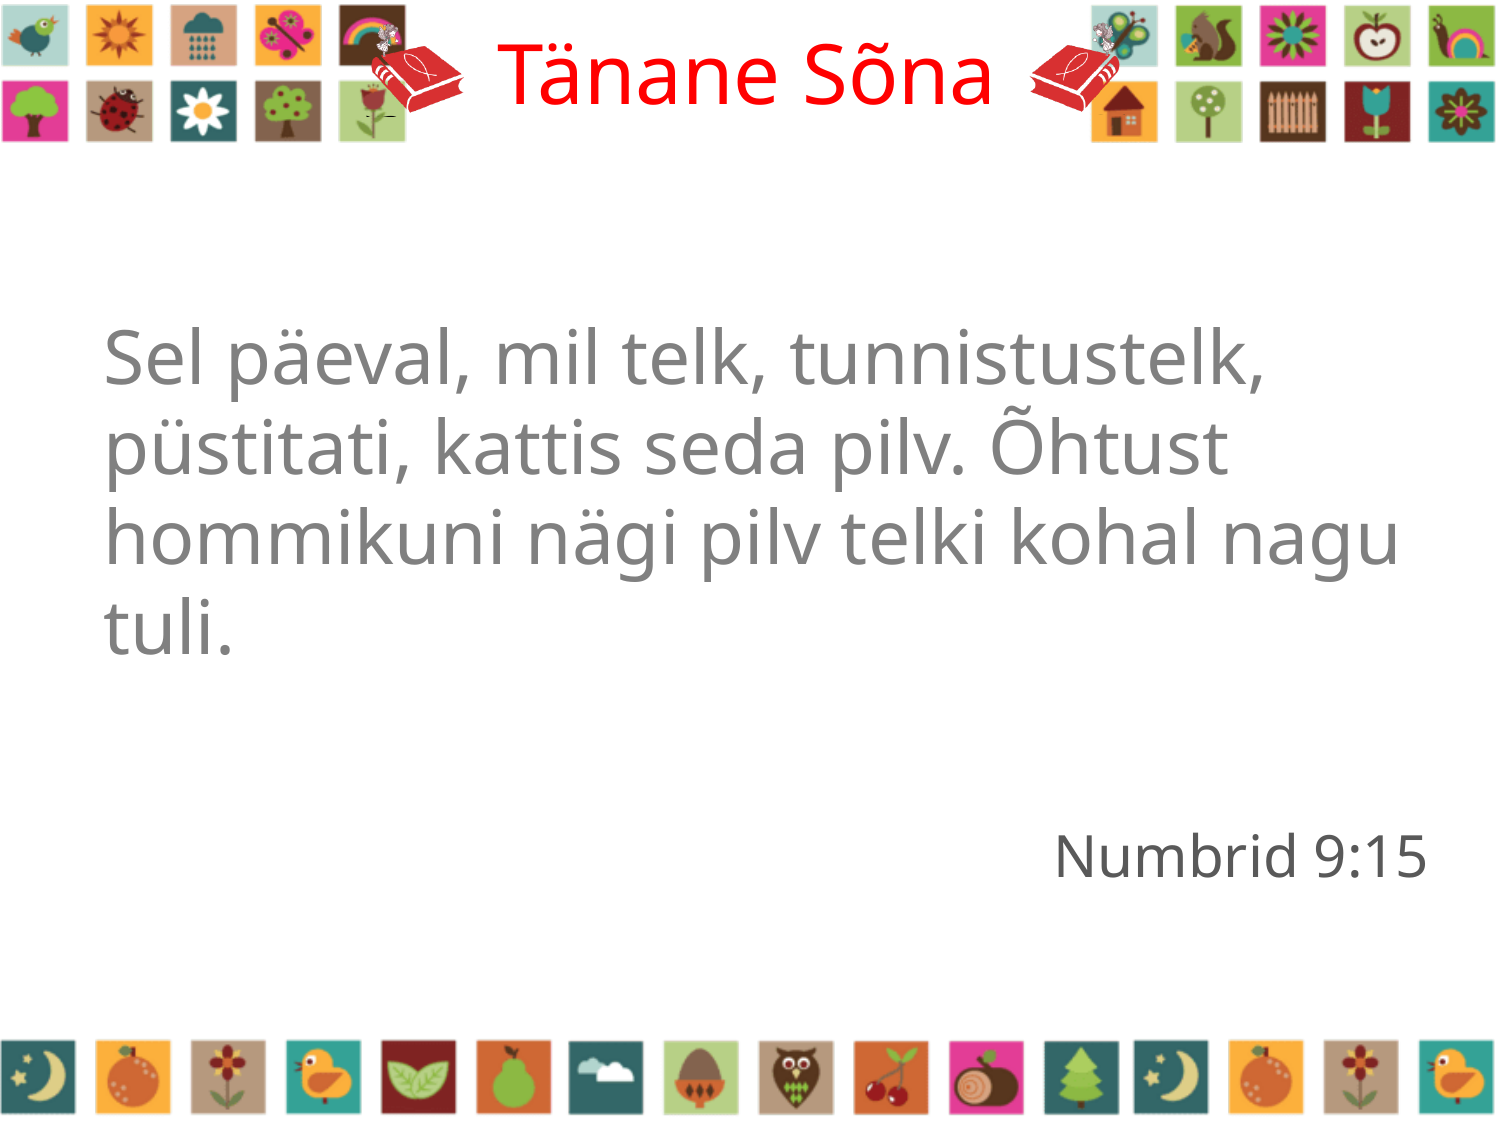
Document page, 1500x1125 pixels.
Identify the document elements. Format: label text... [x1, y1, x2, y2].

picture [998, 3, 1500, 150]
text_box Numbrid 9:15 [812, 811, 1444, 896]
text_box Tänane Sõna [425, 13, 1078, 129]
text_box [0, 1028, 1500, 1118]
text_box Sel päeval, mil telk, tunnistustelk, püstitati, kattis seda pilv. Õhtust hommikuni nägi pilv telki kohal nagu tuli. [88, 302, 1436, 678]
picture [0, 3, 496, 150]
